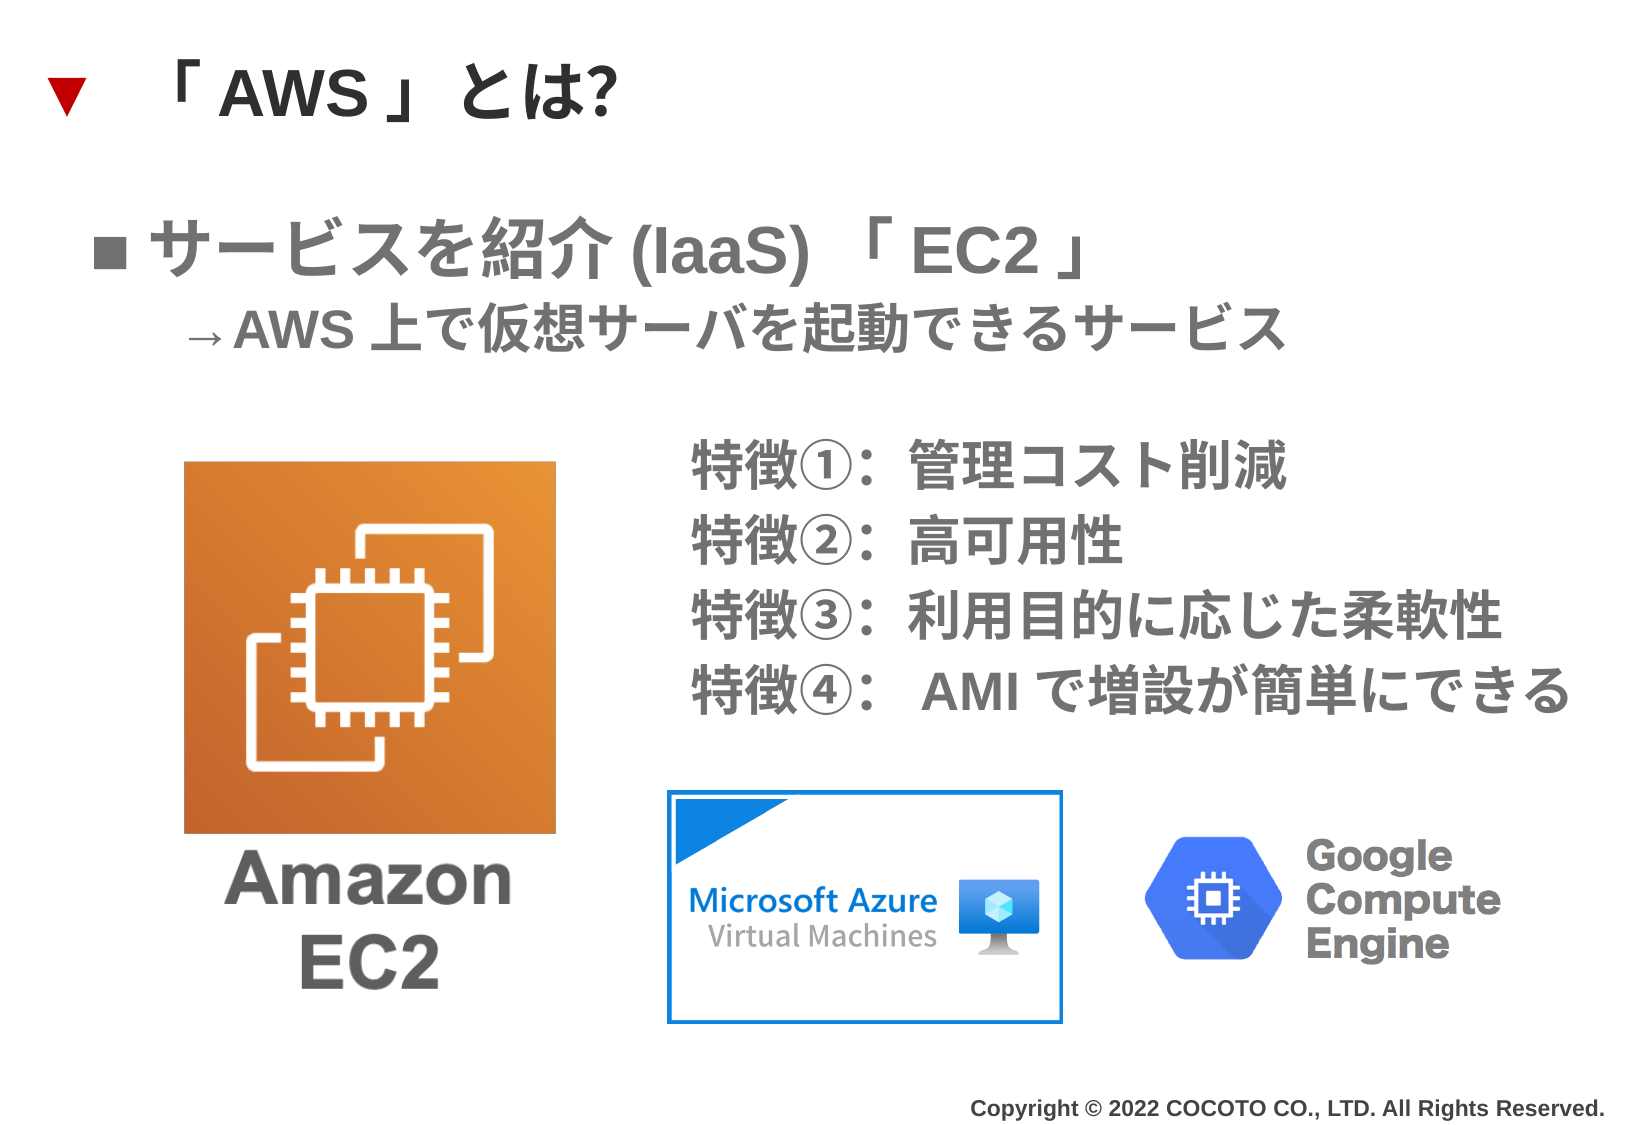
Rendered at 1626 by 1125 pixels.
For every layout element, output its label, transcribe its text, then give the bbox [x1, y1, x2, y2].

text_box 特徴③：利用目的に応じた柔軟性 [675, 573, 1625, 648]
text_box Copyright © 2022 COCOTO CO., LTD. All Rights Reserved. [915, 1085, 1618, 1125]
text_box 特徴④：AMIで増設が簡単にできる [675, 648, 1625, 747]
text_box →AWS上で仮想サーバを起動できるサービス [163, 286, 1625, 384]
text_box 特徴①：管理コスト削減 [675, 423, 1428, 498]
picture [1125, 795, 1522, 1005]
text_box ■サービスを紹介(IaaS)「EC2」 [75, 198, 1604, 308]
picture [666, 790, 1063, 1024]
text_box 特徴②：高可用性 [675, 498, 1625, 573]
text_box ▼ 「AWS」とは？ [19, 31, 1625, 130]
picture [124, 408, 616, 1062]
